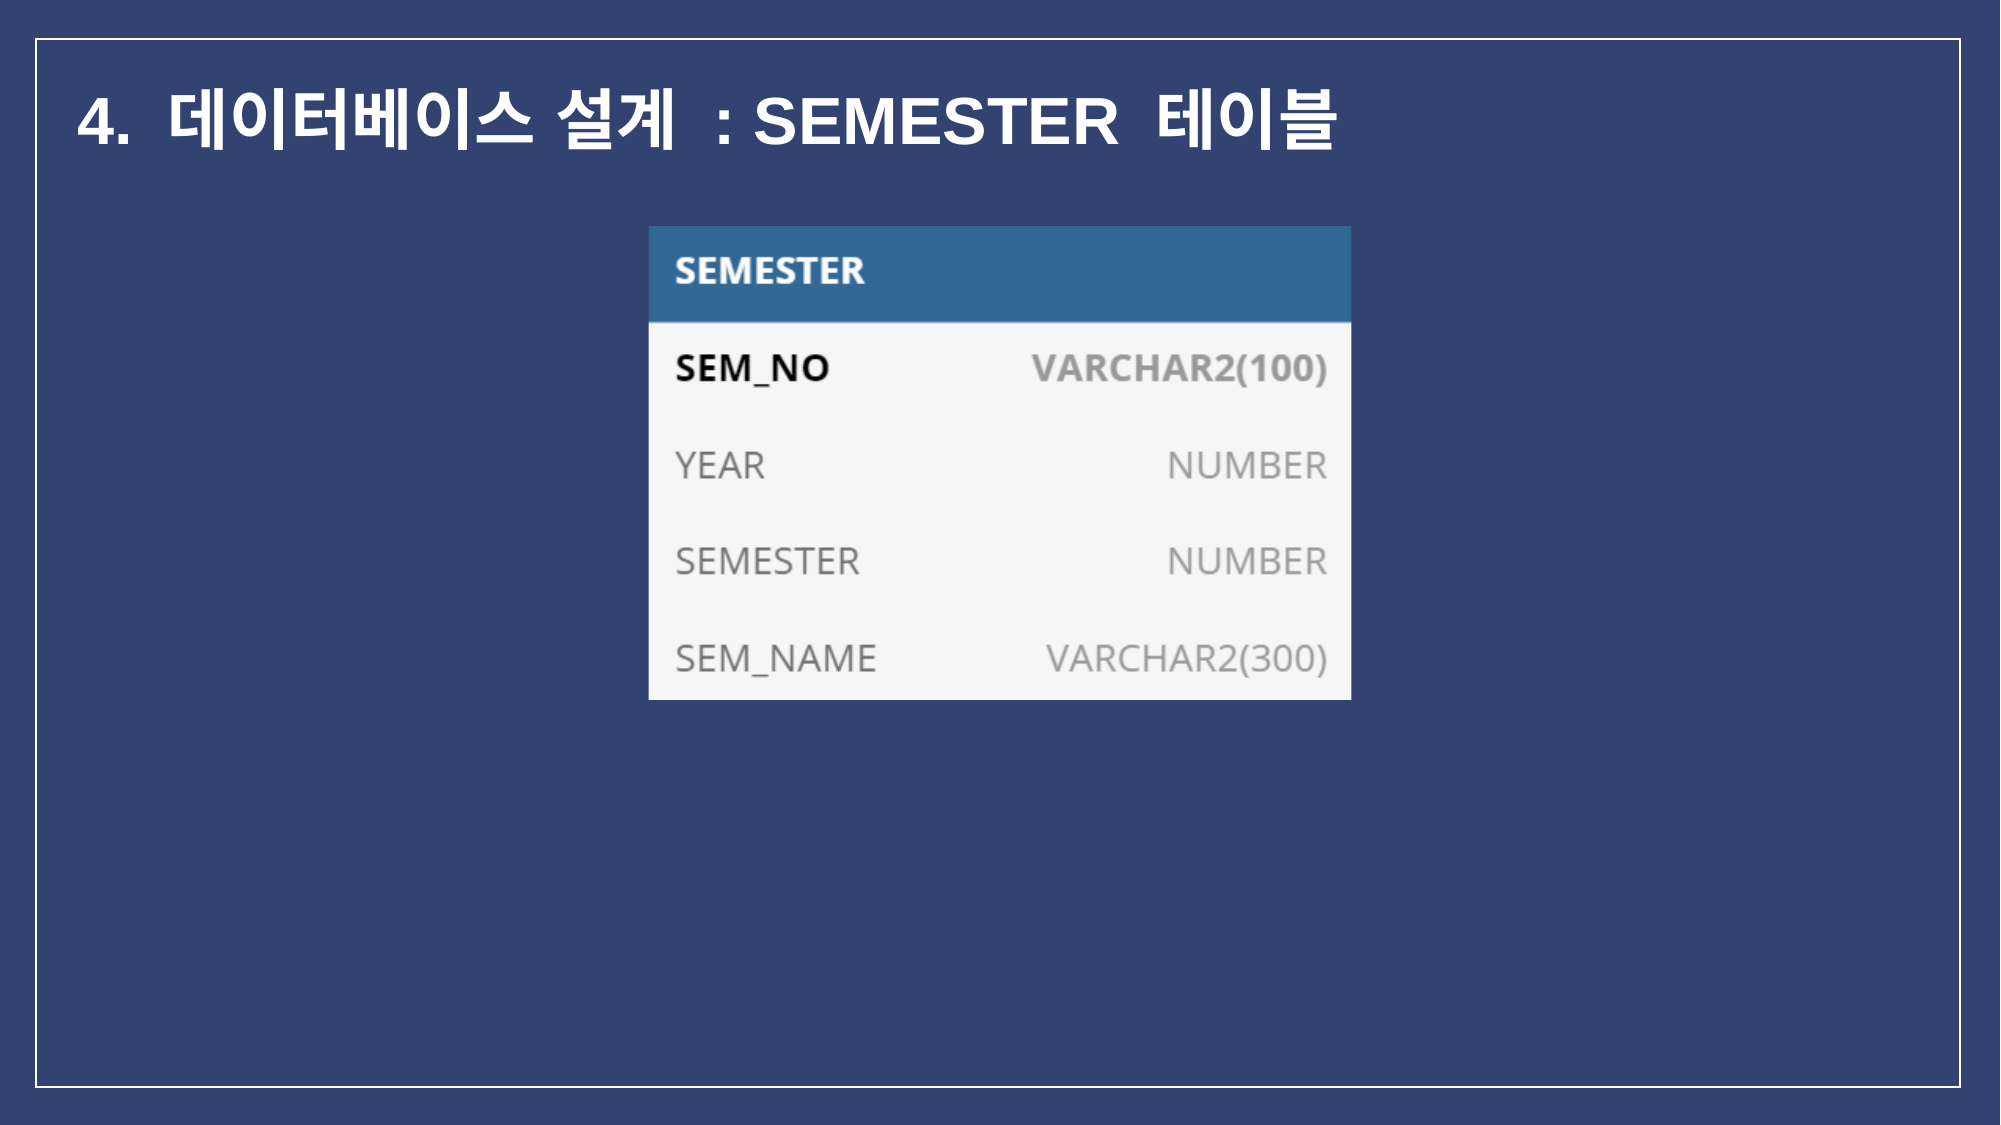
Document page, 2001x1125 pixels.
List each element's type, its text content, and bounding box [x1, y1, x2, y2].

text_box 4. 데이터베이스 설계 : SEMESTER 테이블 [63, 70, 1835, 166]
picture [648, 225, 1352, 700]
